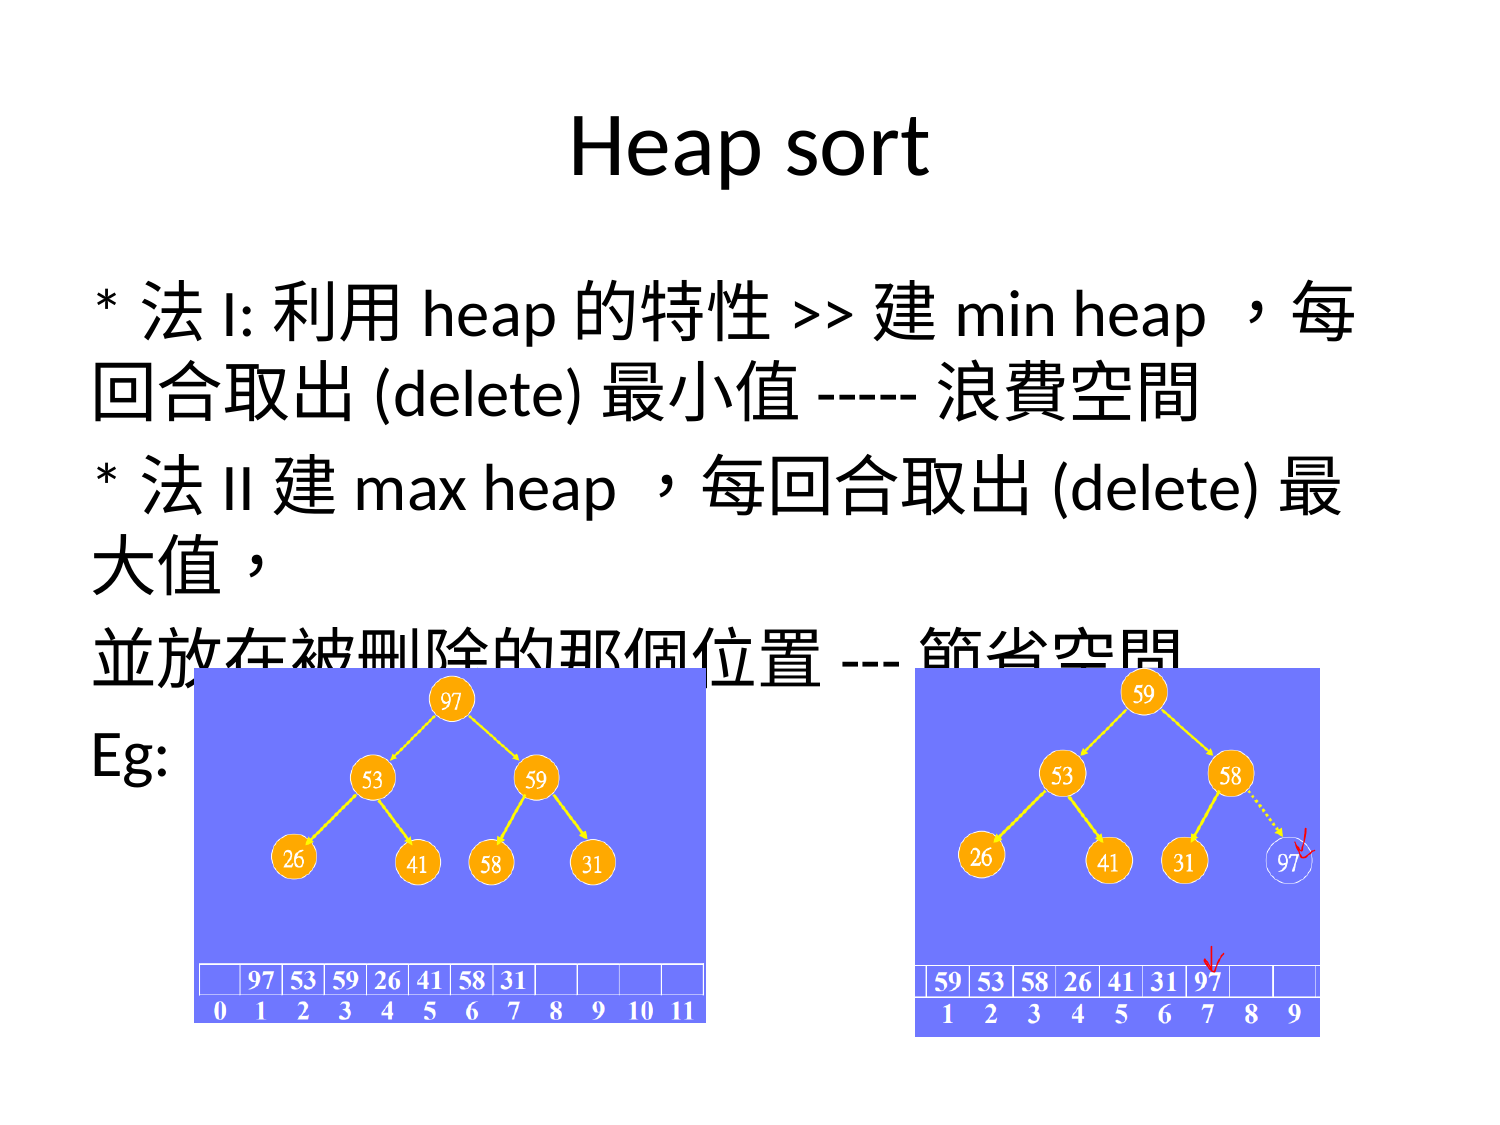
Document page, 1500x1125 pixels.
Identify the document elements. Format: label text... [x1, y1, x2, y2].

picture [194, 668, 706, 1023]
list *法I:利用heap的特性>>建min heap，每回合取出(delete)最小值-----浪費空間 *法II建max heap，每回合取出(delete)最大值， 並放在被刪除的那個位置---節省空間 Eg: [75, 262, 1425, 1005]
picture [915, 668, 1320, 1037]
title Heap sort [75, 45, 1425, 233]
